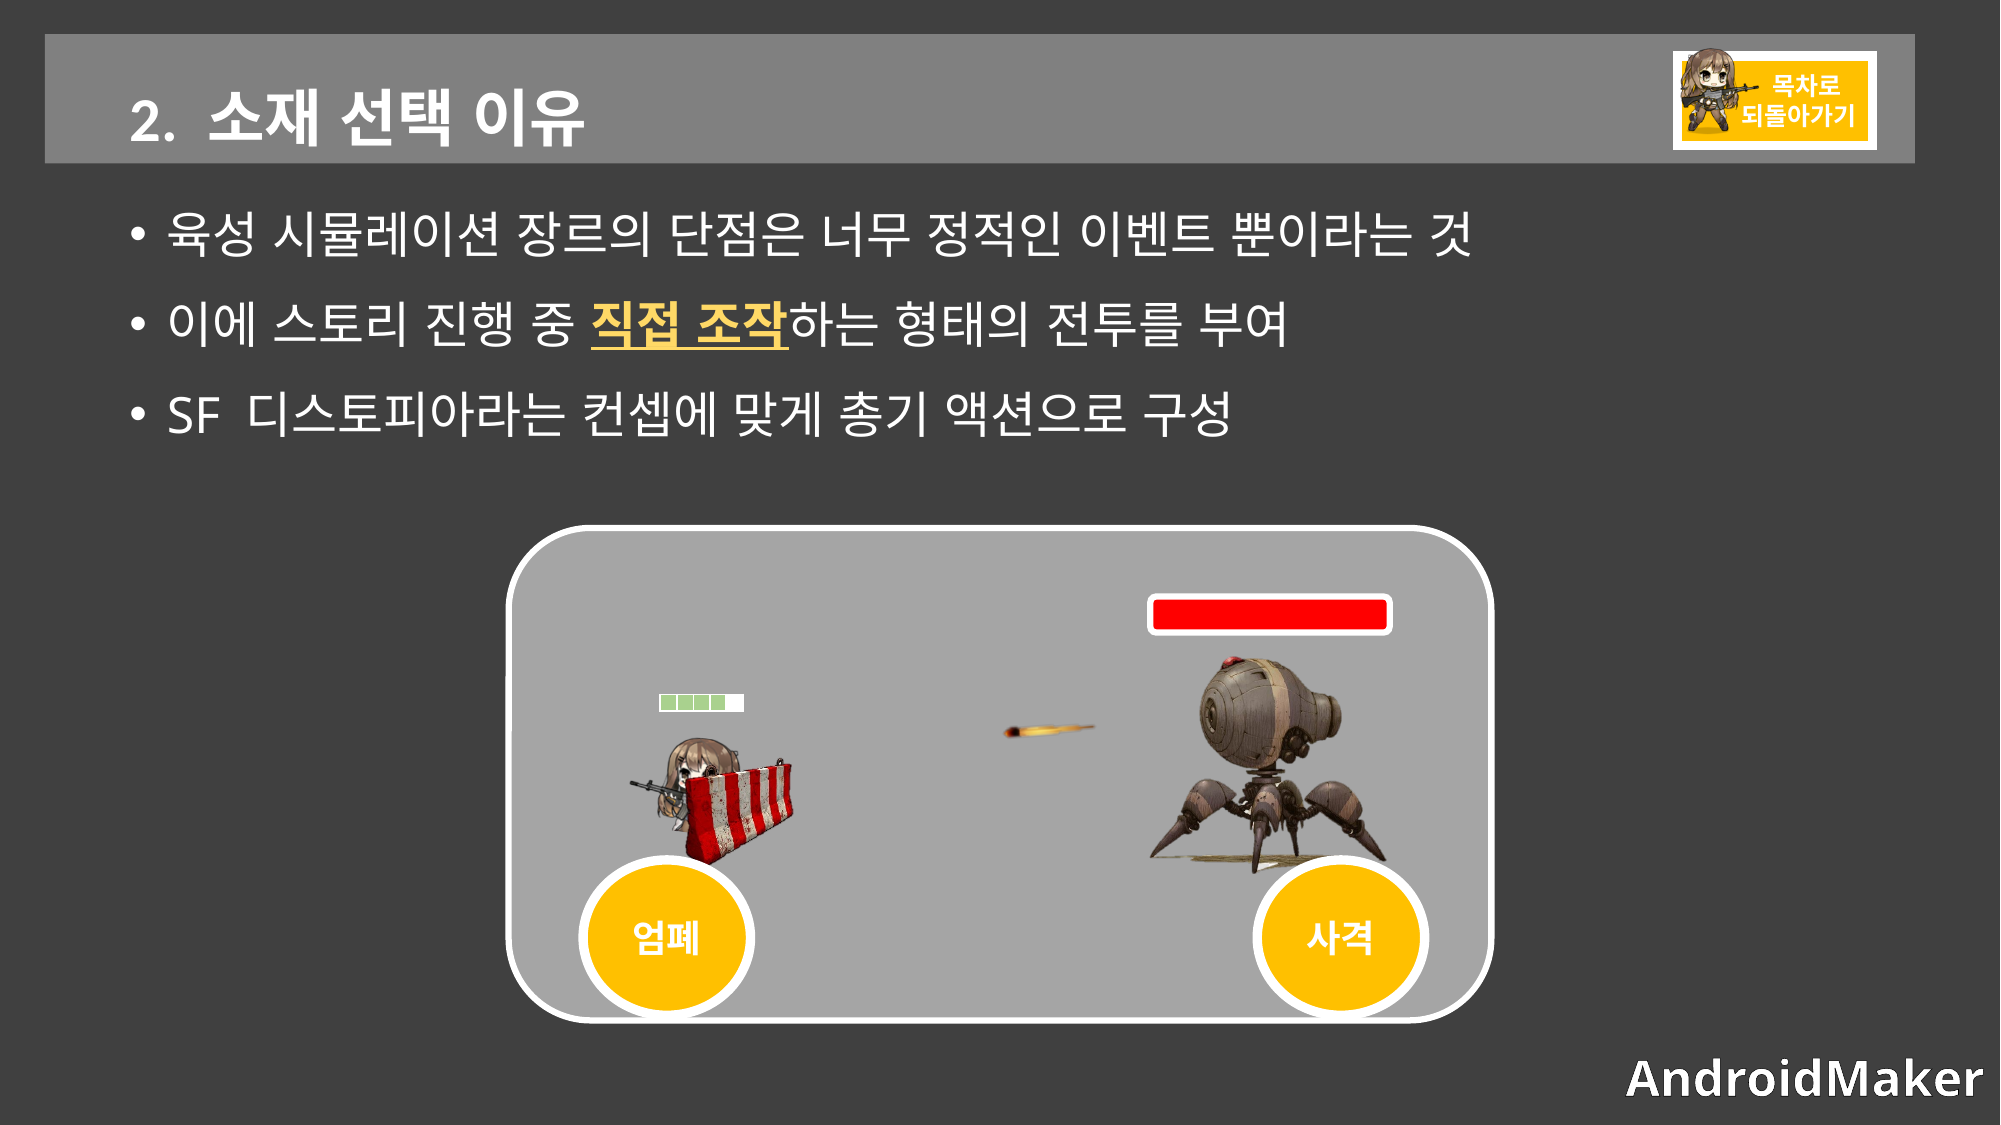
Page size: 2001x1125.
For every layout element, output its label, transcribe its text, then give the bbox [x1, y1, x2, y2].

text_box 육성 시뮬레이션 장르의 단점은 너무 정적인 이벤트 뿐이라는 것 이에 스토리 진행 중 직접 조작하는 형태의 전투를 부여 SF 디스토피아라는 컨셉에 맞게 총기 액션으로 구성 [114, 165, 1958, 931]
text_box [44, 34, 114, 164]
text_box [508, 527, 1492, 1021]
text_box 2. 소재 선택 이유 [114, 34, 755, 164]
text_box AndroidMaker [1610, 1068, 2000, 1093]
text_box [1654, 34, 1873, 148]
text_box [755, 34, 1915, 164]
